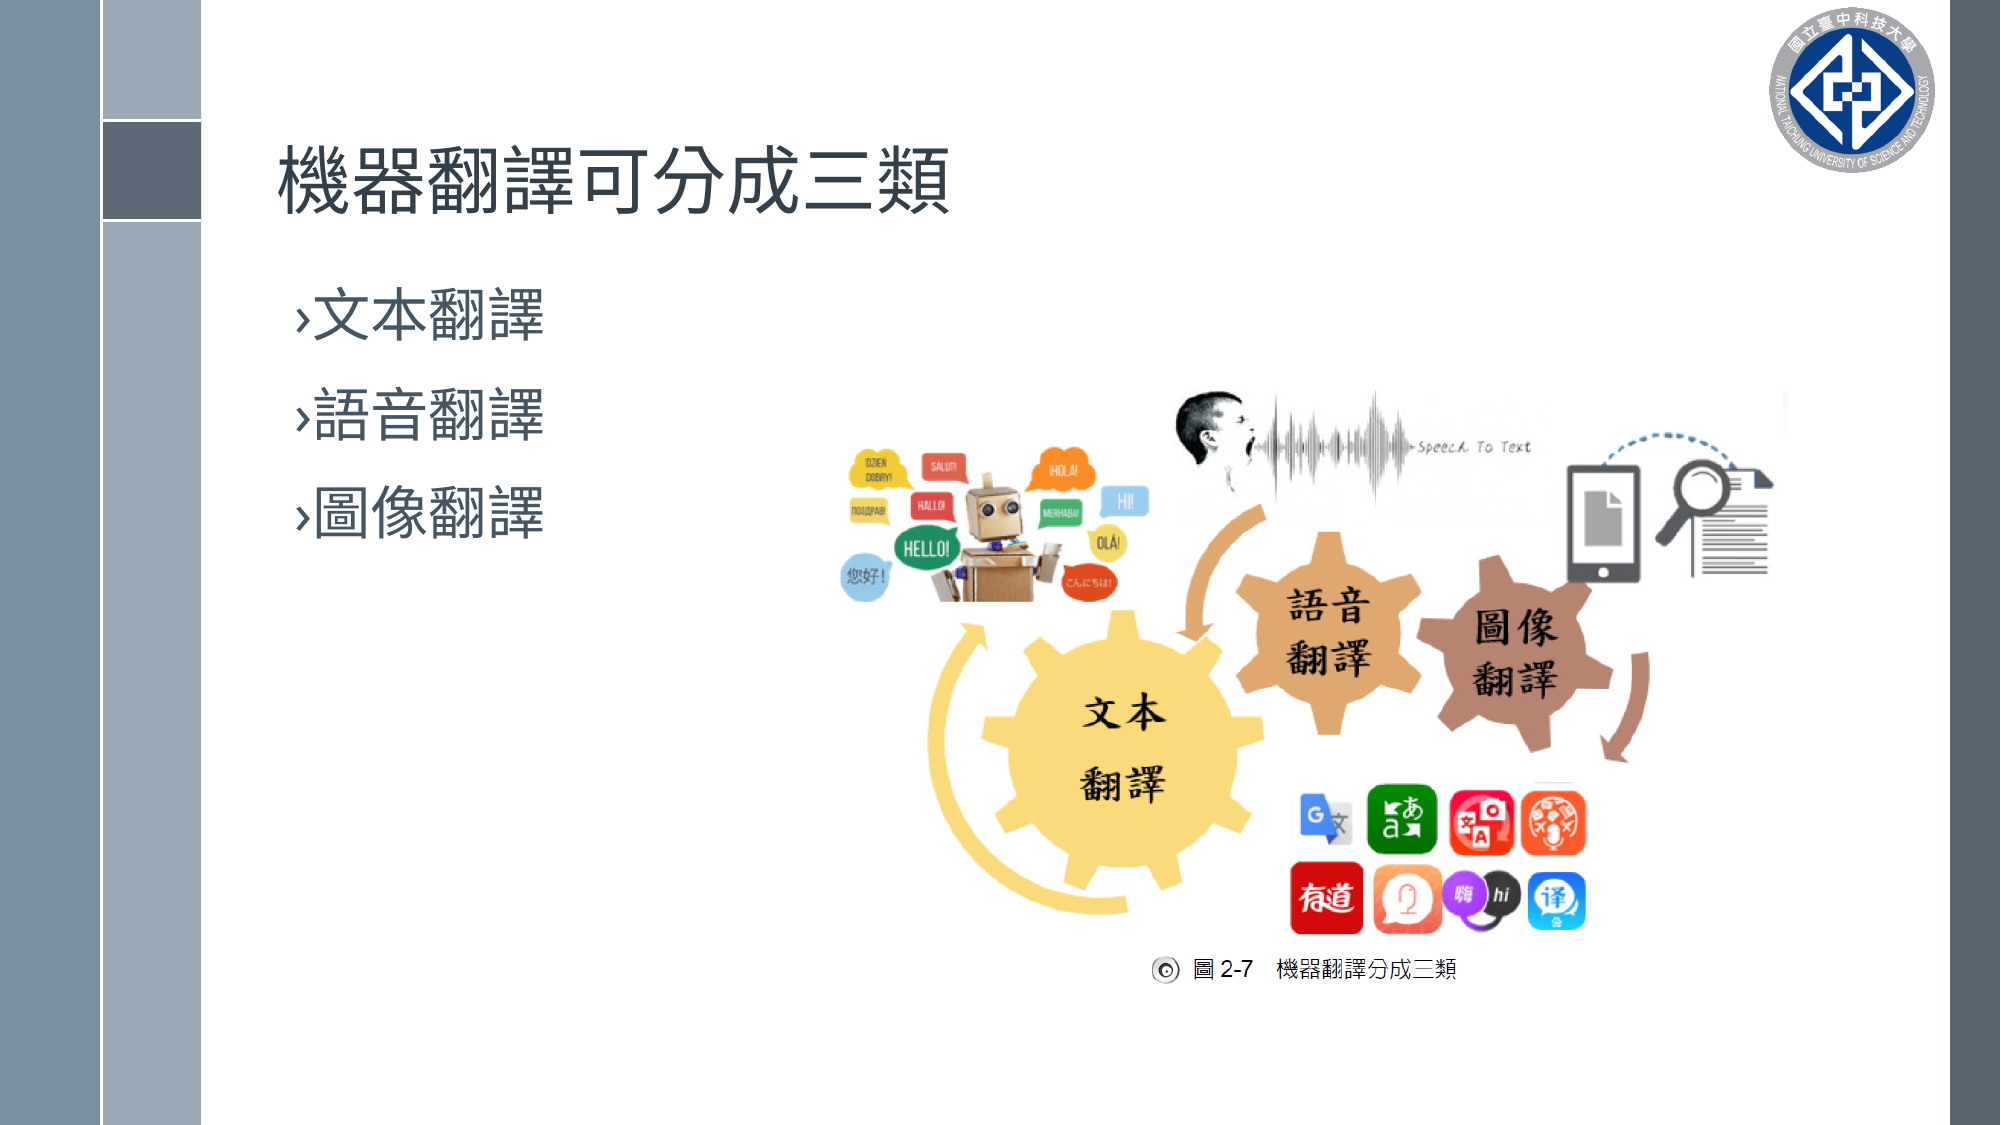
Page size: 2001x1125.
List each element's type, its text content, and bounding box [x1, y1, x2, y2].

title 機器翻譯可分成三類 [261, 29, 1867, 233]
picture [829, 390, 1788, 991]
picture [1769, 7, 1935, 173]
list 文本翻譯 語音翻譯 圖像翻譯 [279, 271, 1636, 1047]
